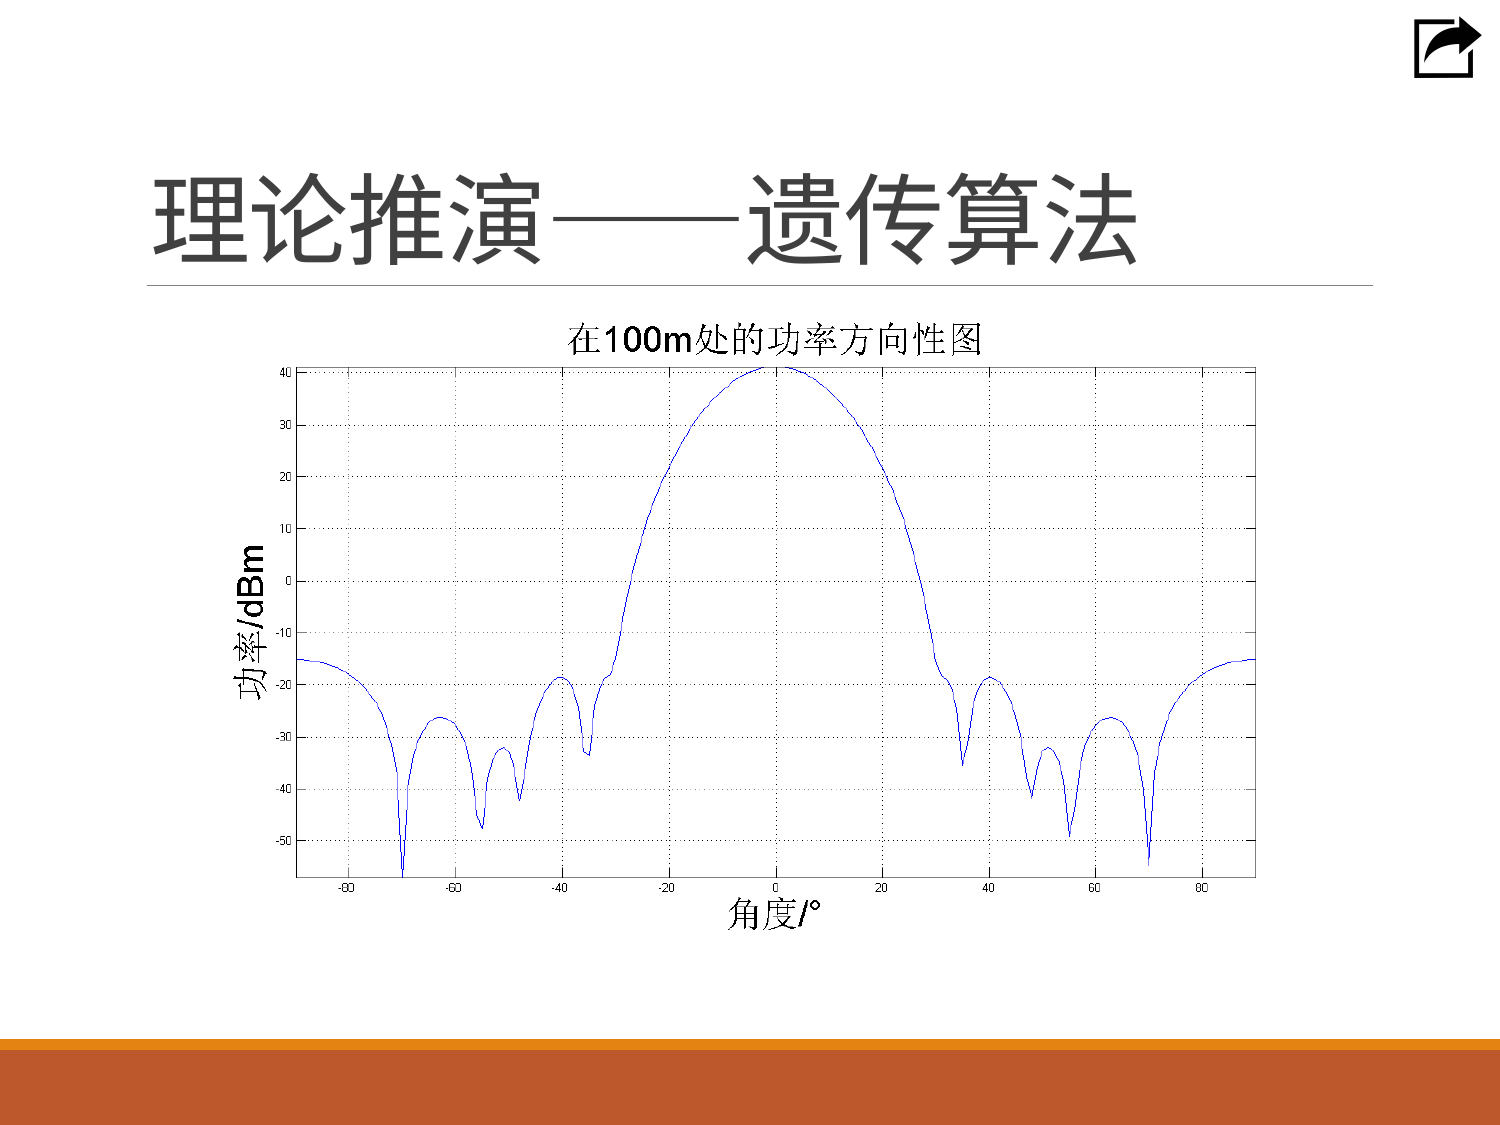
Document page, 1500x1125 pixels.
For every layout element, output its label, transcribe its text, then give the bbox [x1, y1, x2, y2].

title 理论推演——遗传算法 [135, 47, 1373, 285]
picture [1409, 8, 1486, 85]
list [134, 319, 1373, 947]
